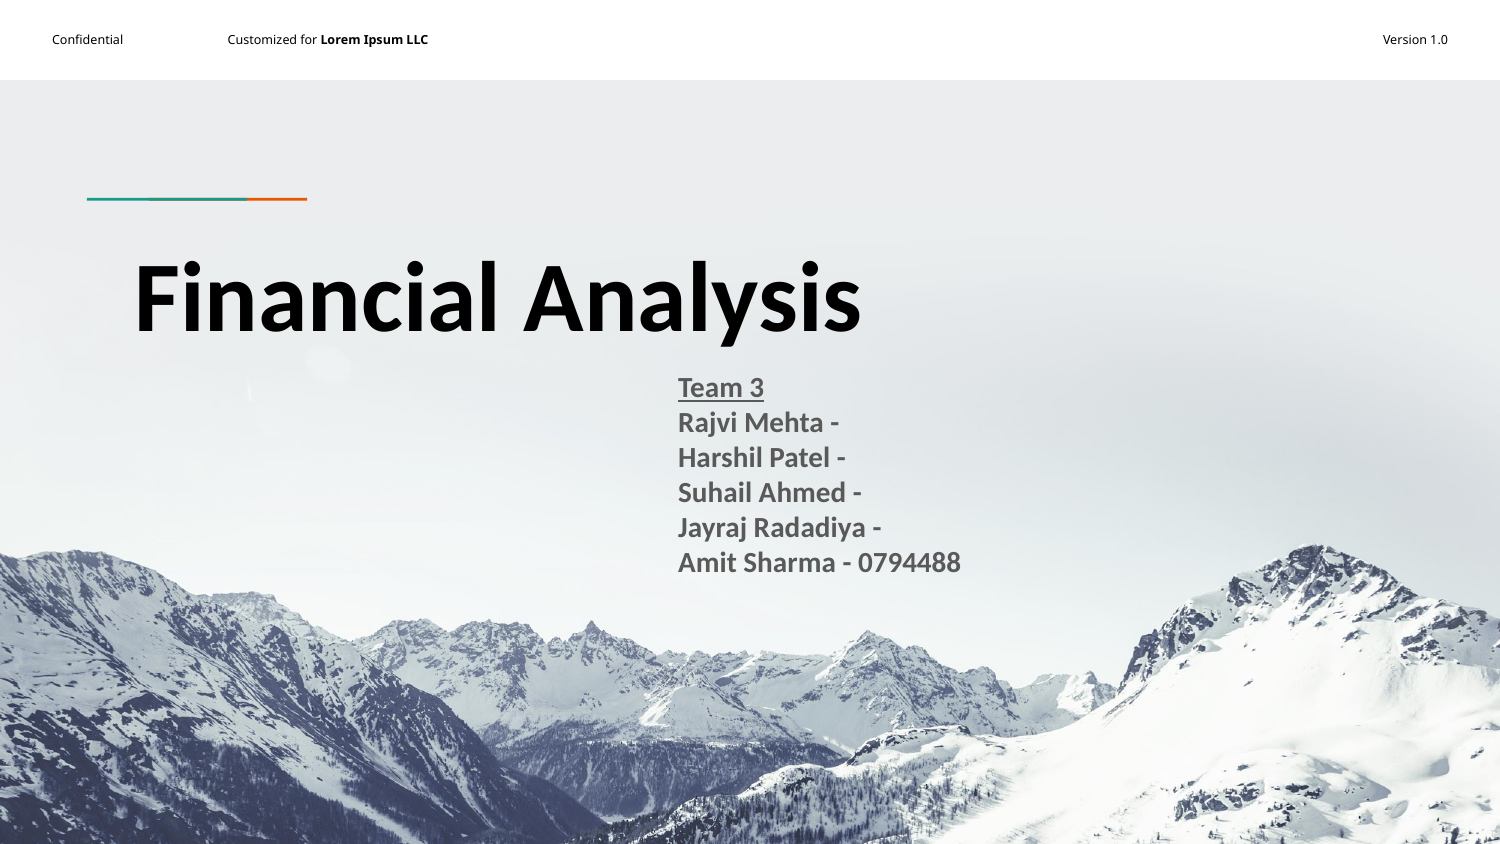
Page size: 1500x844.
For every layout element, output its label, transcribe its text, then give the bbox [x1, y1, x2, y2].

title Financial Analysis [119, 216, 922, 490]
subtitle Team 3 Rajvi Mehta - Harshil Patel - Suhail Ahmed - Jayraj Radadiya - Amit Sharma - 0794488 [663, 353, 1466, 443]
picture [0, 80, 1500, 844]
